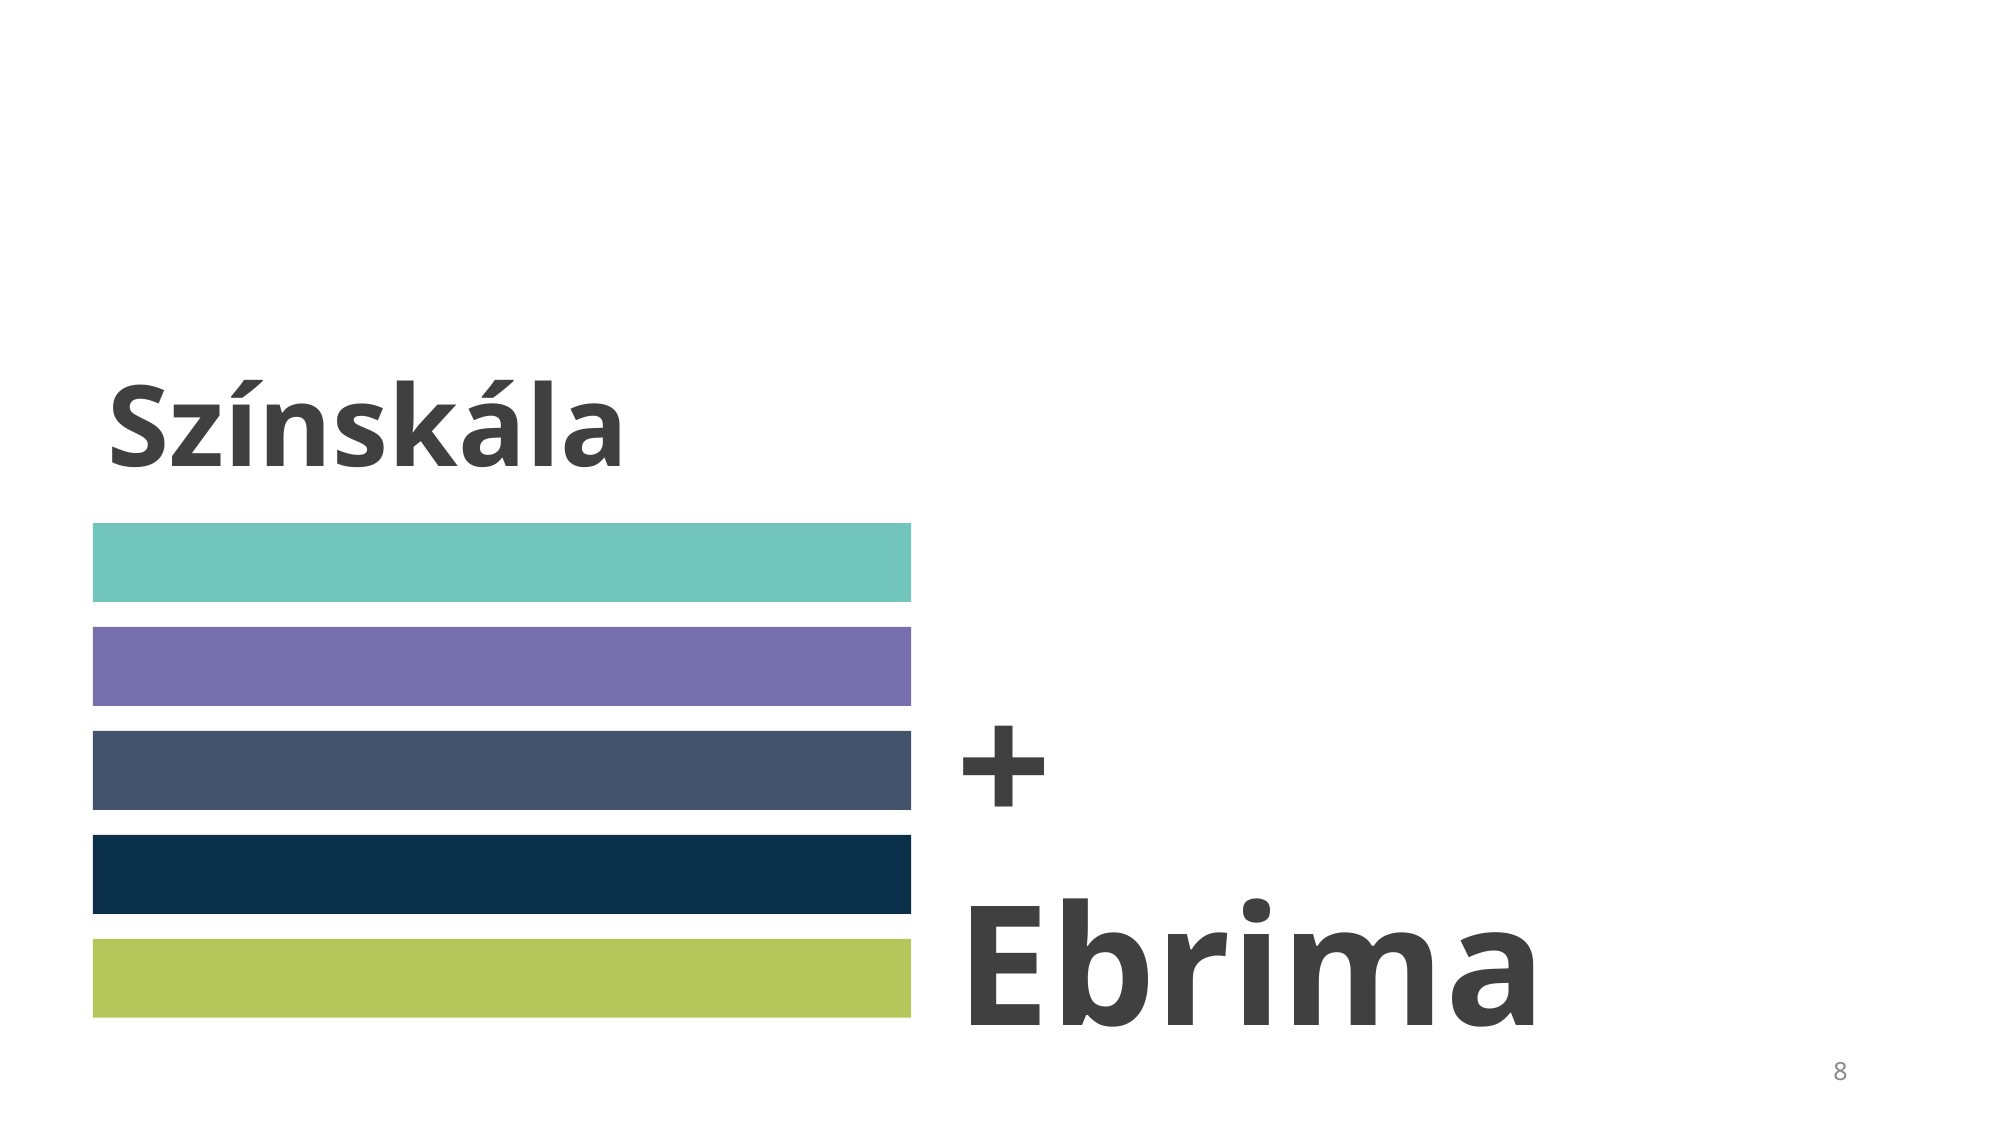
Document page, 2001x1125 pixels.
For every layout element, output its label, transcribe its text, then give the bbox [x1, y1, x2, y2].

text_box [92, 834, 912, 915]
text_box + Ebrima [942, 651, 1590, 1066]
text_box Színskála [92, 346, 854, 497]
slide_number 8 [1412, 1042, 1863, 1103]
text_box [92, 938, 912, 1019]
text_box [92, 626, 912, 707]
text_box [92, 522, 912, 603]
text_box [92, 730, 912, 811]
